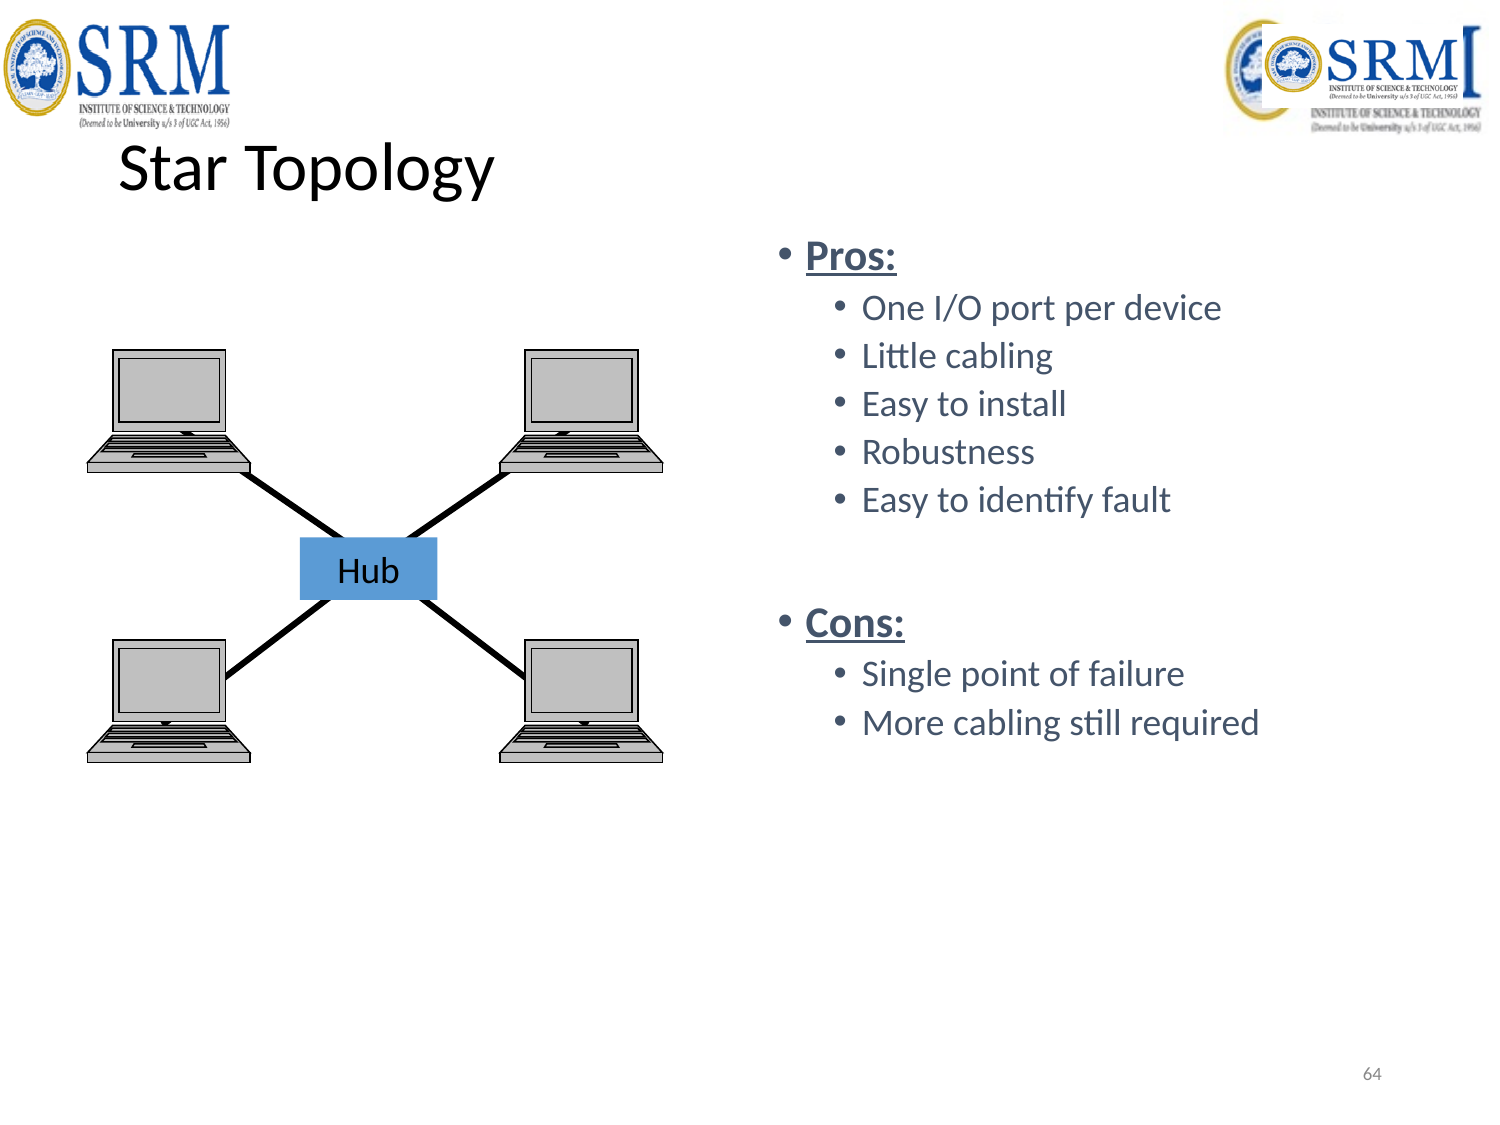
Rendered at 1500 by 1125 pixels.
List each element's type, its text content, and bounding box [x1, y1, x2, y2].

text_box [525, 350, 638, 432]
text_box [87, 435, 157, 473]
picture [0, 0, 236, 144]
text_box [87, 725, 250, 763]
picture [1223, 0, 1489, 149]
text_box [499, 725, 663, 763]
slide_number ‹#› [1059, 1042, 1397, 1103]
text_box [591, 640, 638, 722]
list Pros: One I/O port per device Little cabling Easy to install Robustness Easy to identify fault Cons: Single point of failure More cabling still required [762, 224, 1425, 1038]
text_box [112, 640, 157, 722]
text_box [112, 350, 226, 432]
title Star Topology [103, 59, 1397, 278]
text_box [591, 435, 663, 473]
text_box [162, 424, 588, 726]
